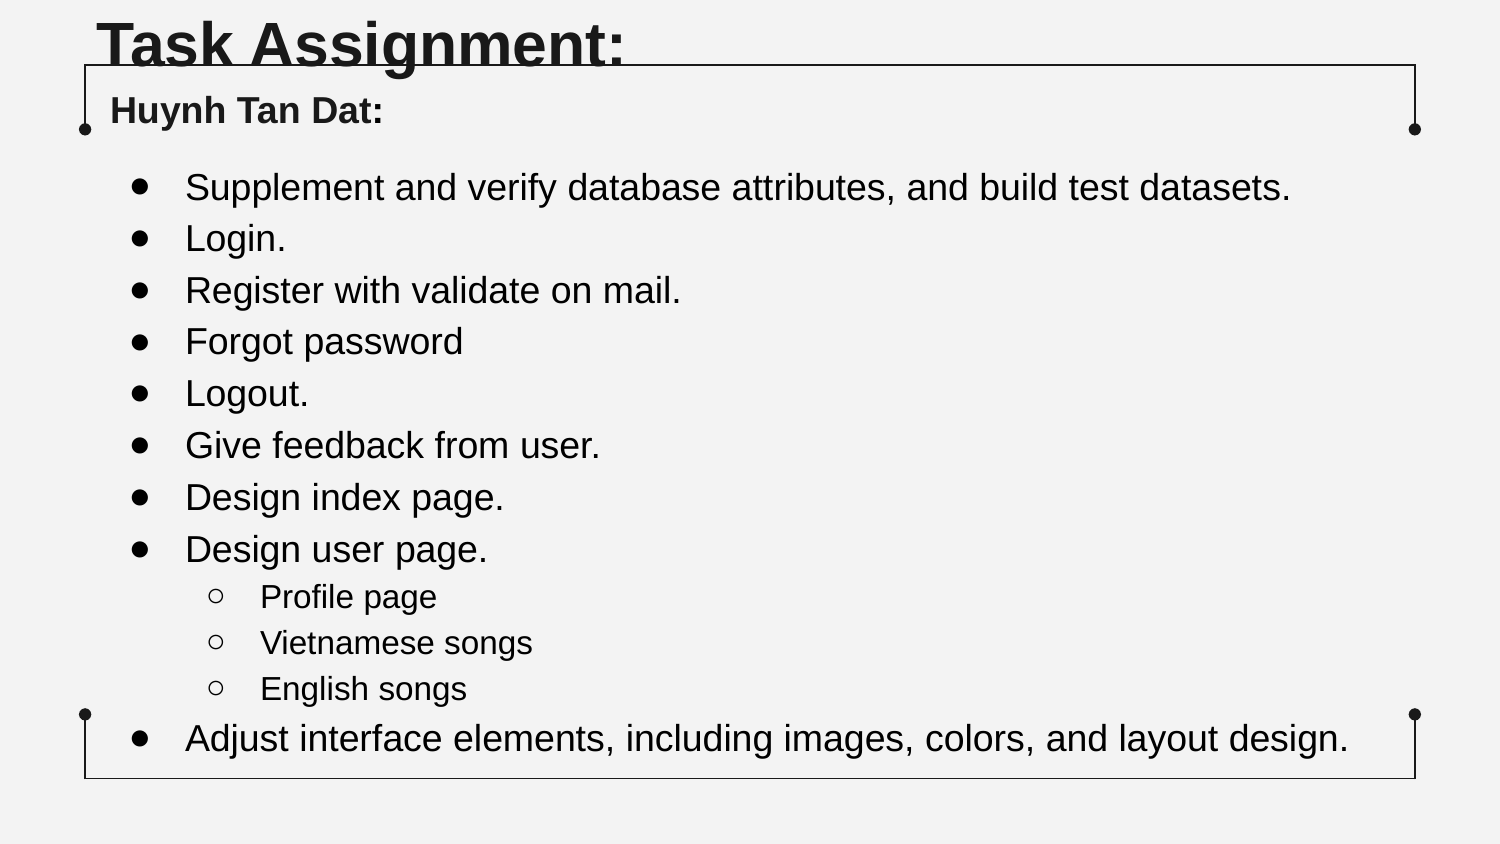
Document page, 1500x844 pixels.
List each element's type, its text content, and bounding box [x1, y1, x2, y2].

text_box Huynh Tan Dat: Supplement and verify database attributes, and build test datasets. Login. Register with validate on mail. Forgot password Logout. Give feedback from user. Design index page. Design user page. Profile page Vietnamese songs English songs Adjust interface elements, including images, colors, and layout design. [94, 63, 1395, 762]
title Task Assignment: [81, 0, 1347, 83]
